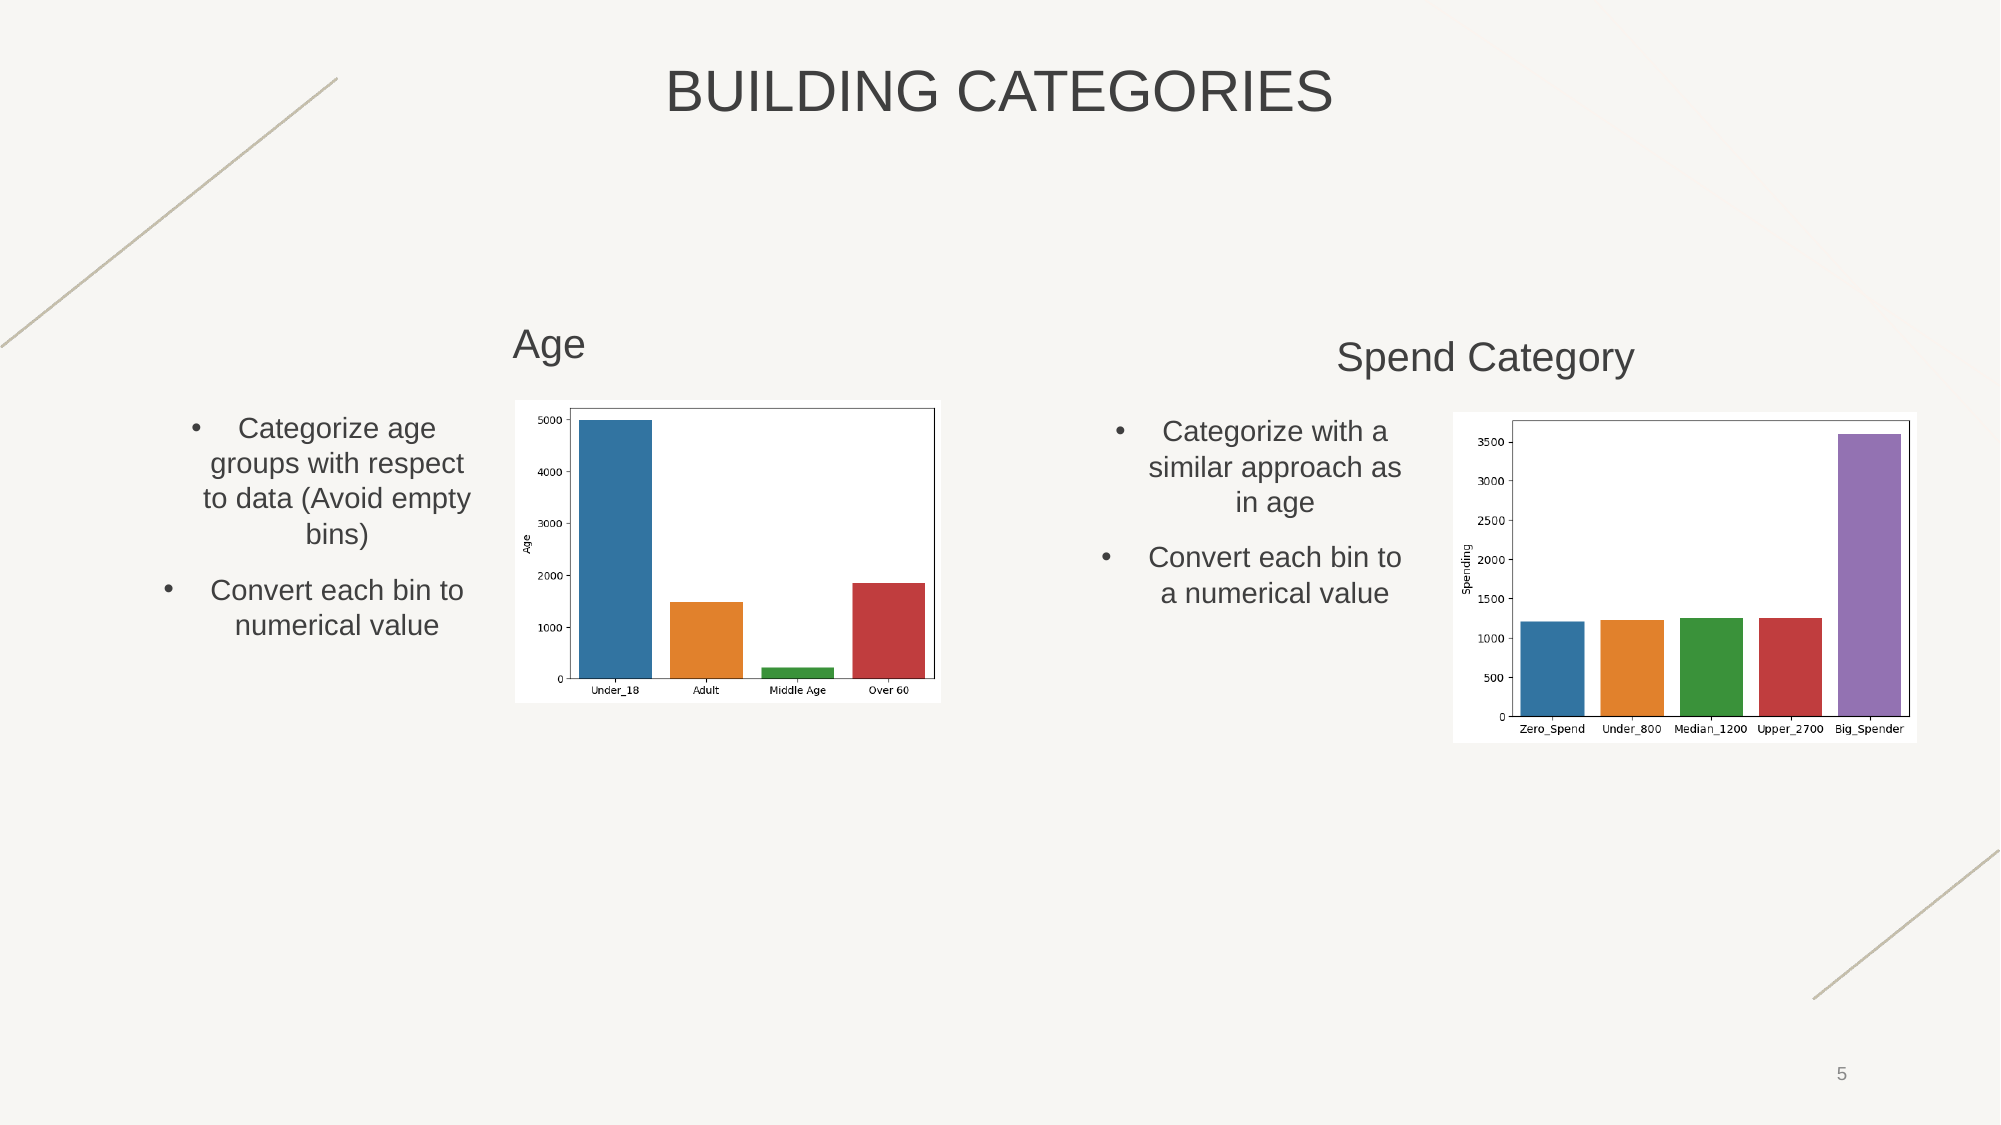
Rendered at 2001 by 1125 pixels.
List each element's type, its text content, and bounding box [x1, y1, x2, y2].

text_box Spend Category [1155, 328, 1817, 388]
picture [1812, 849, 2000, 1000]
title BUILDING CATEGORIES [309, 0, 1691, 202]
list Age [218, 315, 881, 376]
picture [1453, 412, 1917, 743]
picture [0, 77, 338, 348]
text_box Categorize with a similar approach as in age Convert each bin to a numerical value [1075, 405, 1429, 691]
list Categorize age groups with respect to data (Avoid empty bins) Convert each bin to numerical value [137, 402, 491, 688]
slide_number ‹#› [1412, 1042, 1863, 1103]
picture [515, 400, 941, 704]
